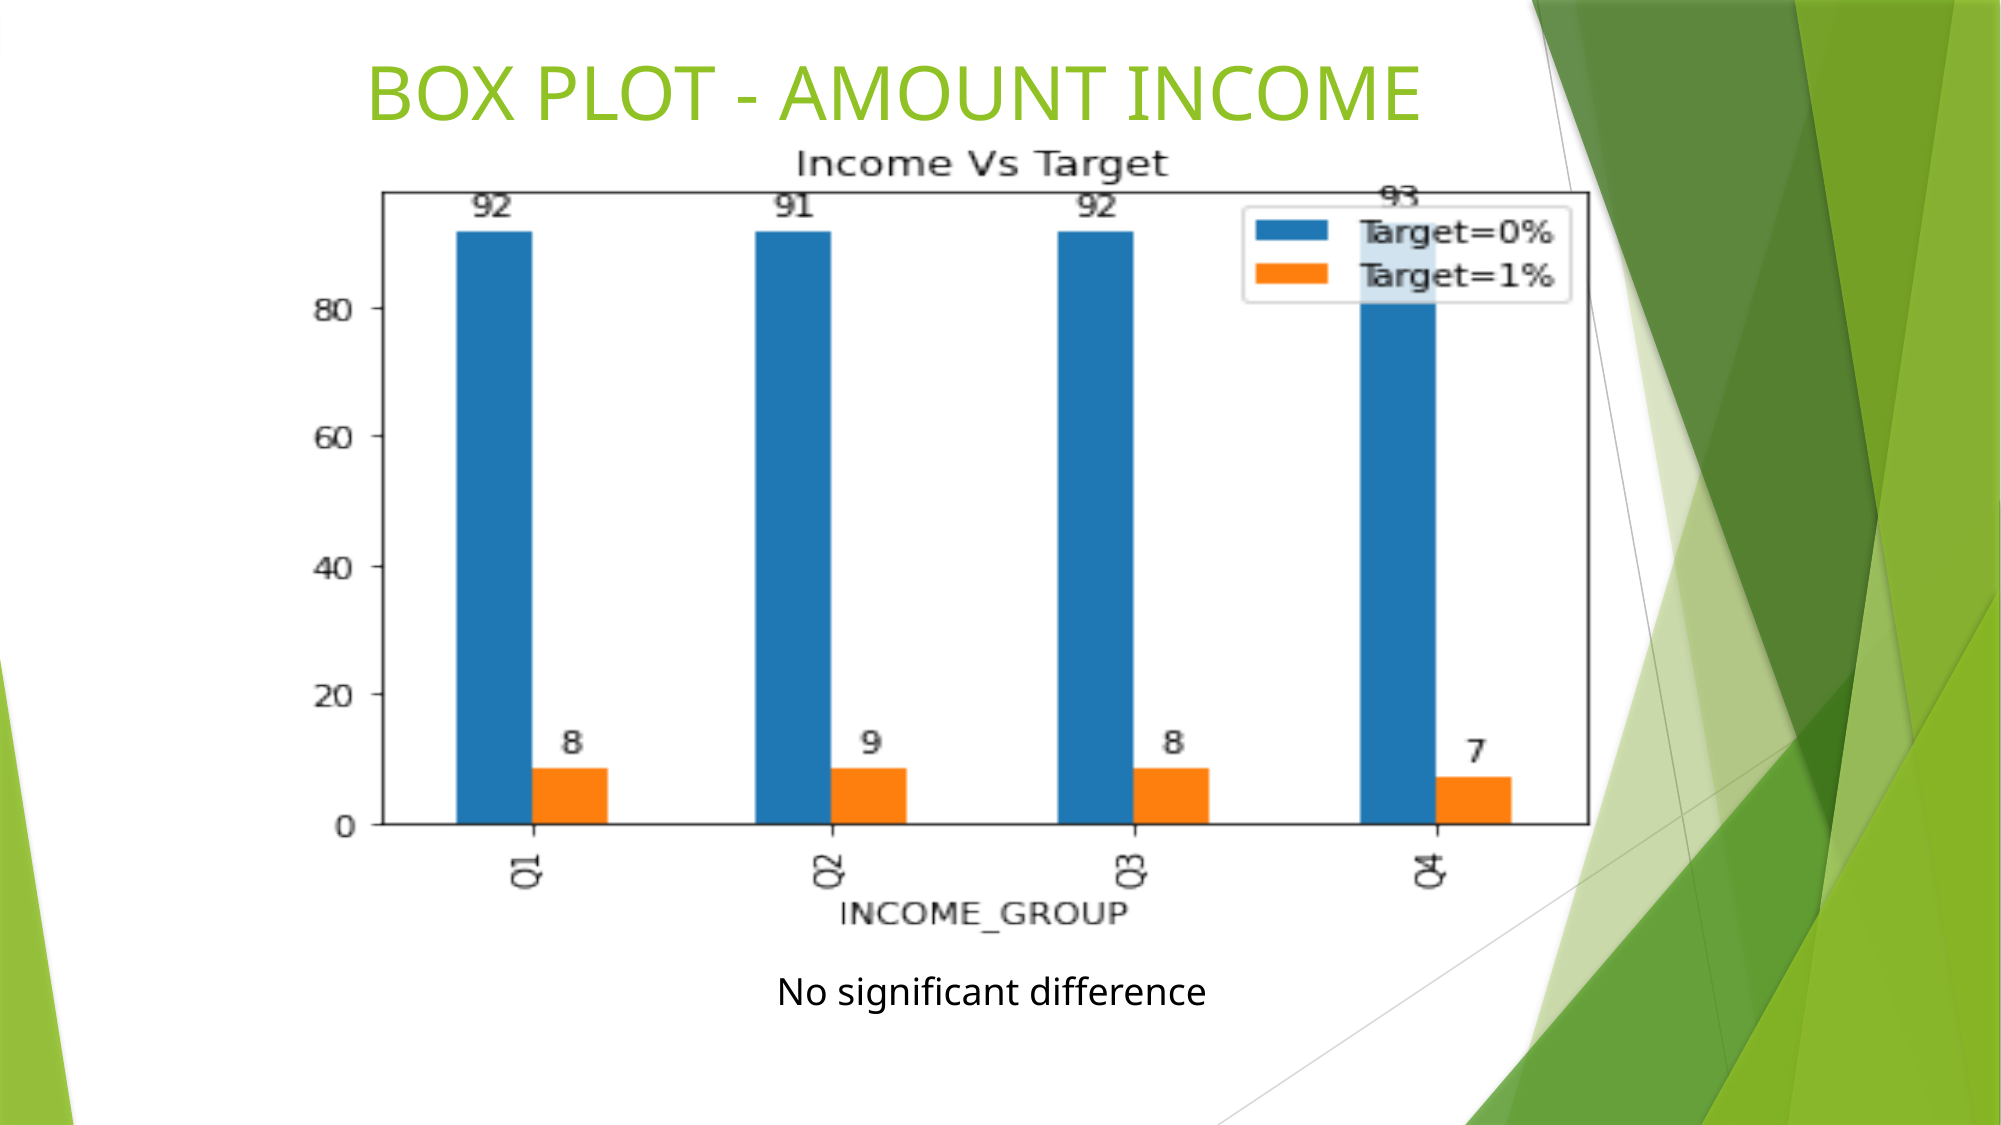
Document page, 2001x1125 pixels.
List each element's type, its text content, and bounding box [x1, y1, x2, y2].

text_box [137, 151, 1930, 1004]
title BOX PLOT - AMOUNT INCOME [32, 37, 1758, 170]
text_box No significant difference [761, 960, 1223, 1020]
text_box [162, 246, 1955, 1099]
picture [284, 127, 1610, 950]
